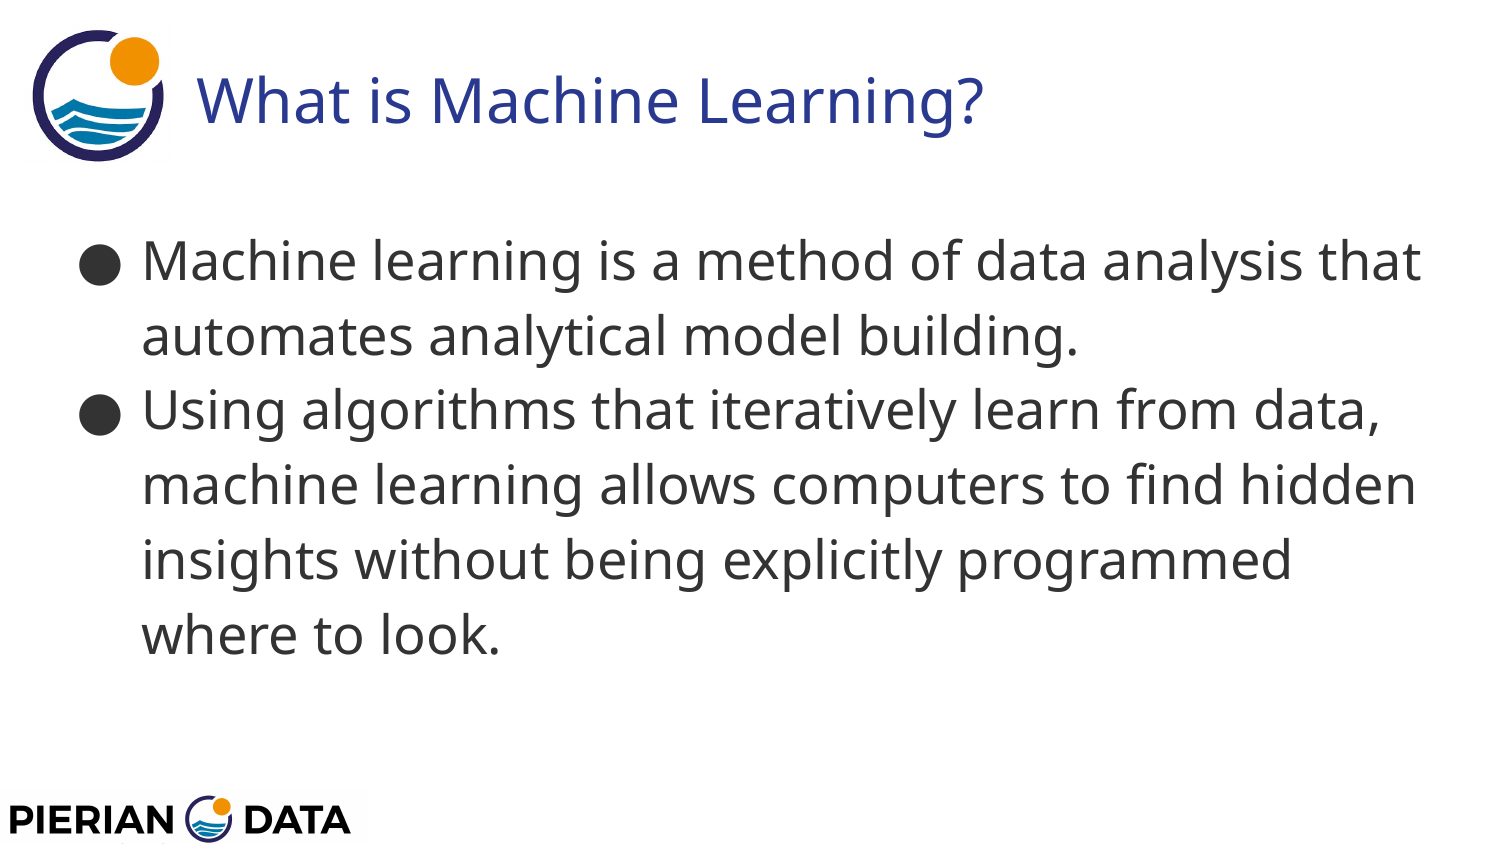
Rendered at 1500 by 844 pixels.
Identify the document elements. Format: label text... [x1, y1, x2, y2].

picture [0, 787, 368, 844]
text_box What is Machine Learning? [181, 45, 1500, 146]
text_box [176, 34, 1330, 157]
text_box Machine learning is a method of data analysis that automates analytical model building. Using algorithms that iteratively learn from data, machine learning allows computers to find hidden insights without being explicitly programmed where to look. [51, 201, 1449, 750]
picture [24, 24, 172, 167]
